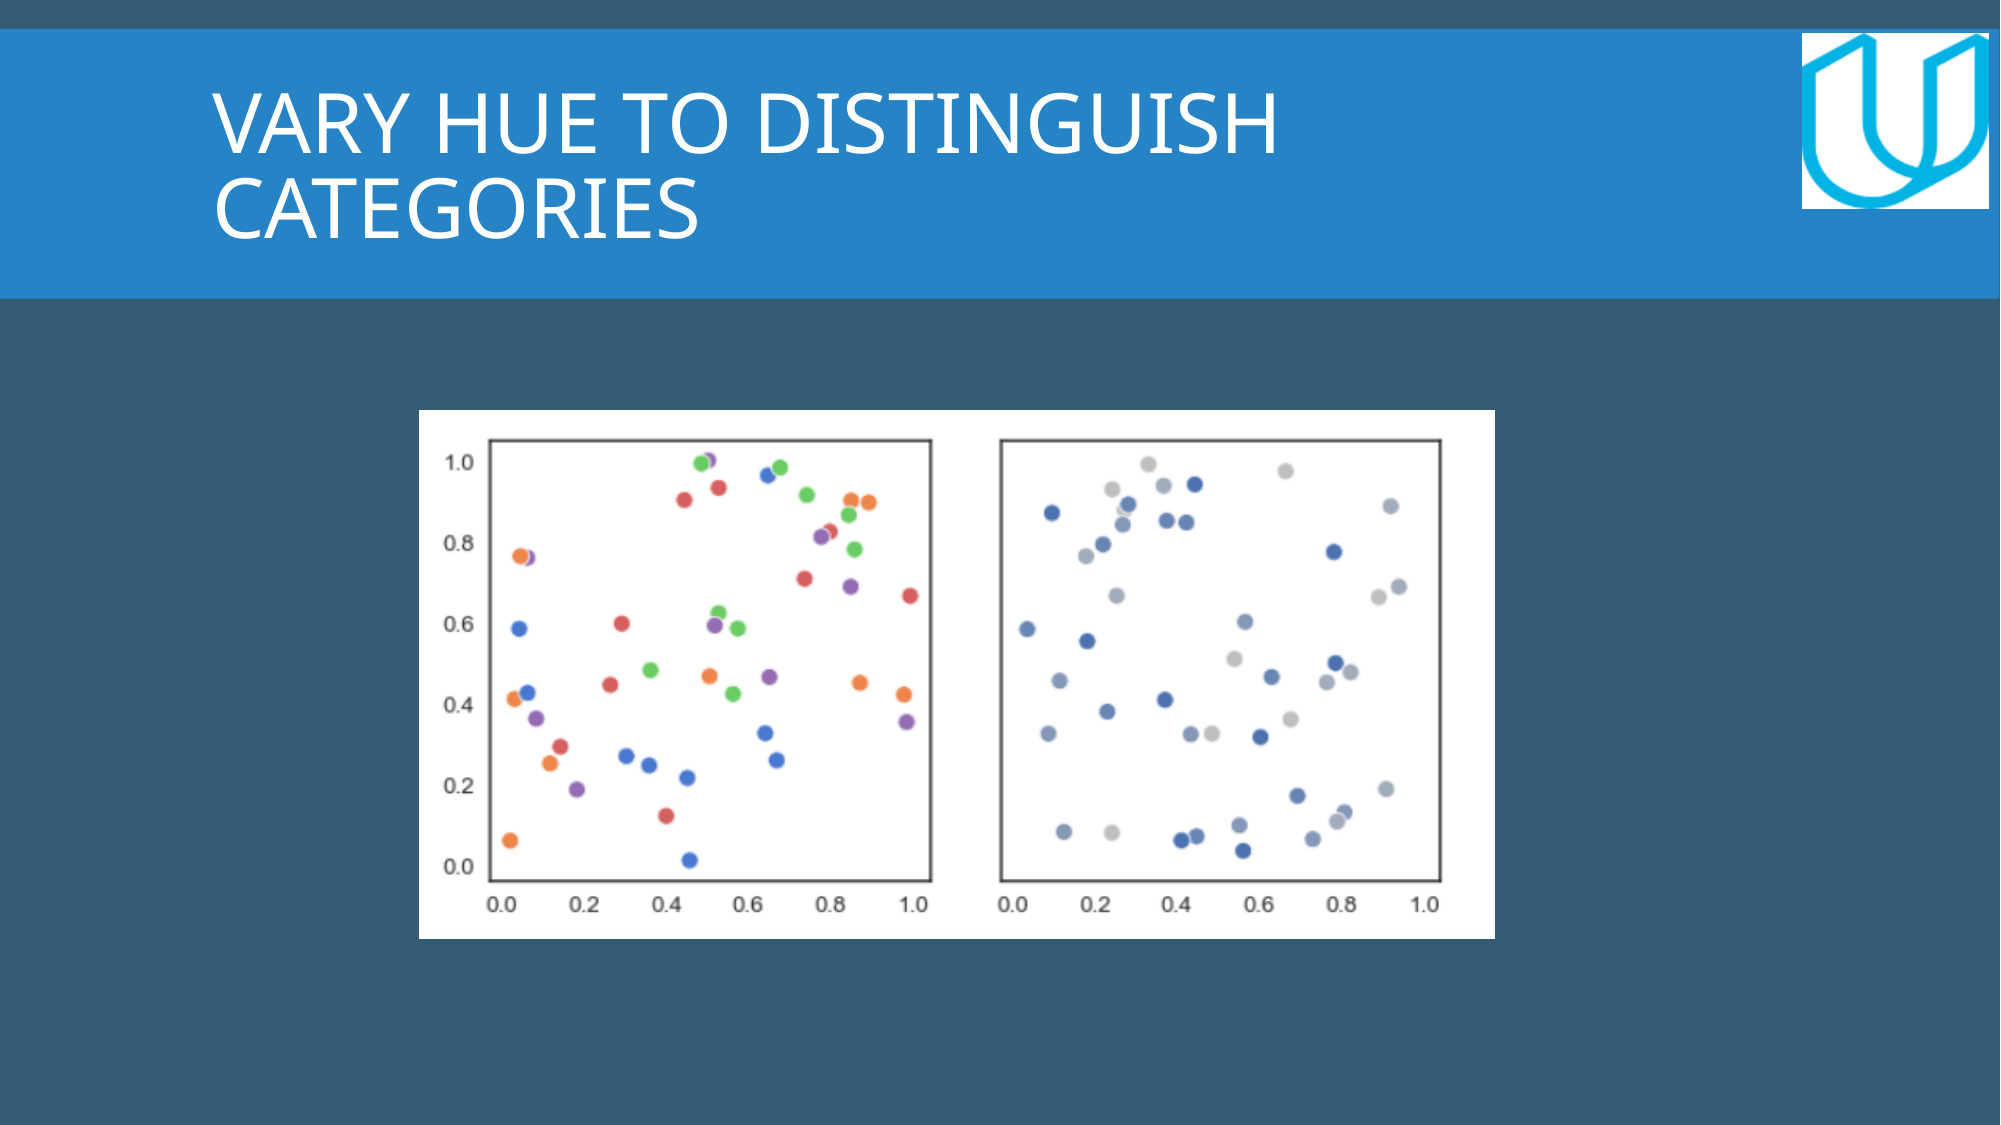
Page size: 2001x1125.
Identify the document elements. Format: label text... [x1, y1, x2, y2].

text_box [197, 329, 1803, 1020]
picture [1802, 33, 1989, 167]
picture [418, 410, 1495, 940]
picture [1876, 124, 1989, 209]
text_box Vary hue to distinguish categories [197, 46, 1803, 294]
picture [1933, 47, 1974, 167]
picture [1816, 47, 1912, 197]
picture [1803, 159, 1866, 209]
